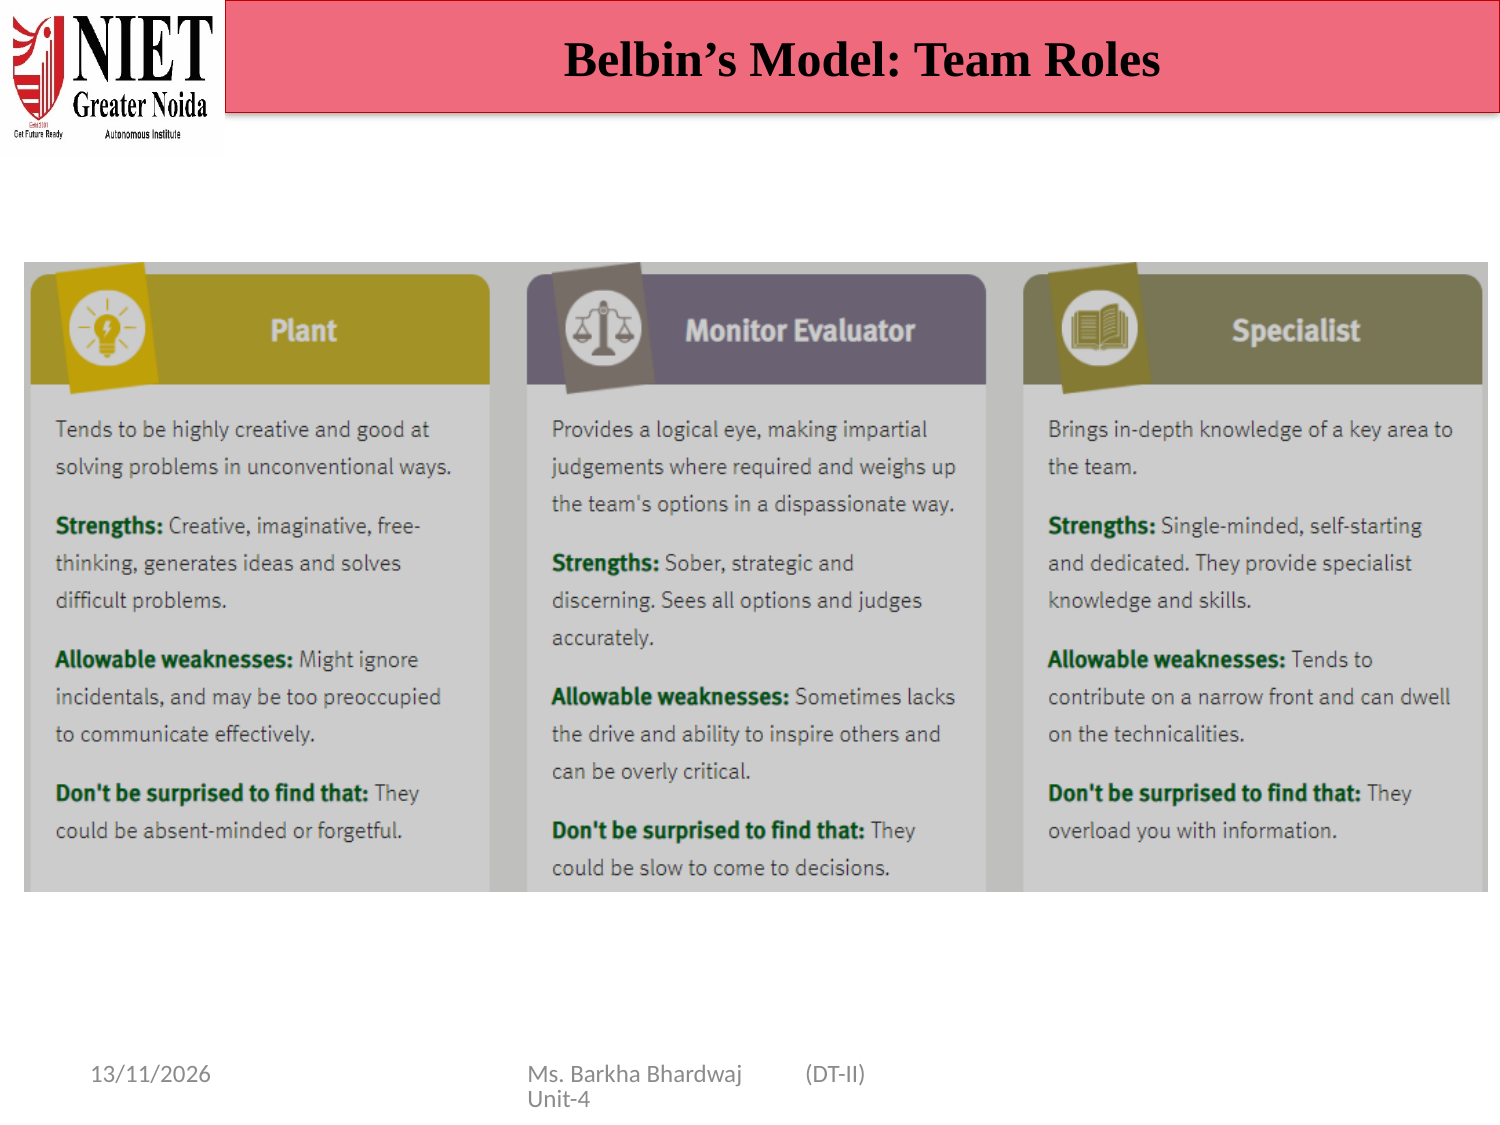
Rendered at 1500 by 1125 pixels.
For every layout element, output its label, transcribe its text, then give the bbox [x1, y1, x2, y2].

picture [0, 0, 226, 156]
text_box Belbin’s Model: Team Roles [226, 0, 1500, 113]
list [24, 262, 1488, 893]
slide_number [75, 1042, 425, 1103]
footer Ms. Barkha Bhardwaj (DT-II) Unit-4 [512, 1042, 988, 1103]
